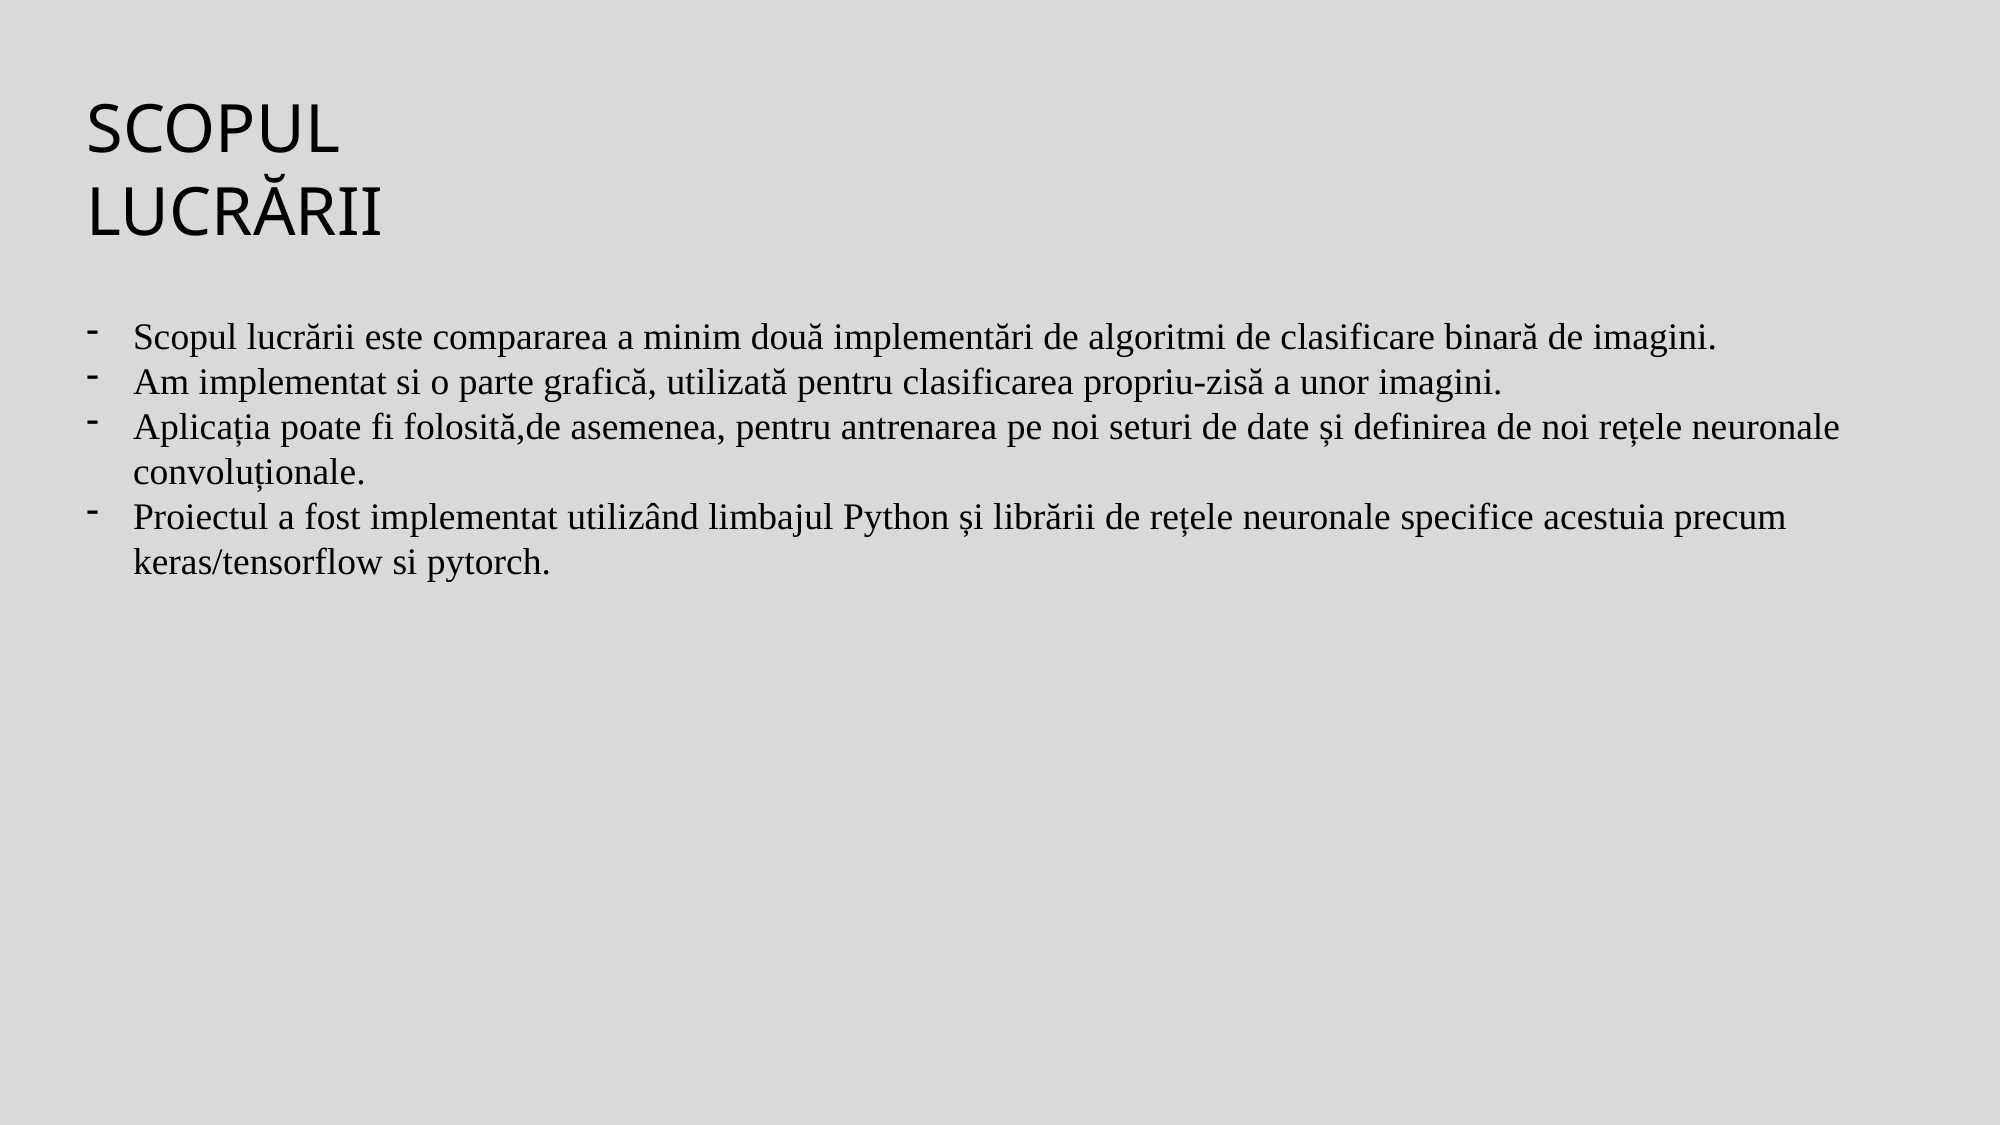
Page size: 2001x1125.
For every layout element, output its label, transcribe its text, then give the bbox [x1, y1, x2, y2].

text_box Scopul lucrării este compararea a minim două implementări de algoritmi de clasificare binară de imagini. Am implementat si o parte grafică, utilizată pentru clasificarea propriu-zisă a unor imagini. Aplicația poate fi folosită,de asemenea, pentru antrenarea pe noi seturi de date și definirea de noi rețele neuronale convoluționale. Proiectul a fost implementat utilizând limbajul Python și librării de rețele neuronale specifice acestuia precum keras/tensorflow si pytorch. [71, 304, 1932, 635]
title Scopul lucrării [71, 63, 666, 257]
